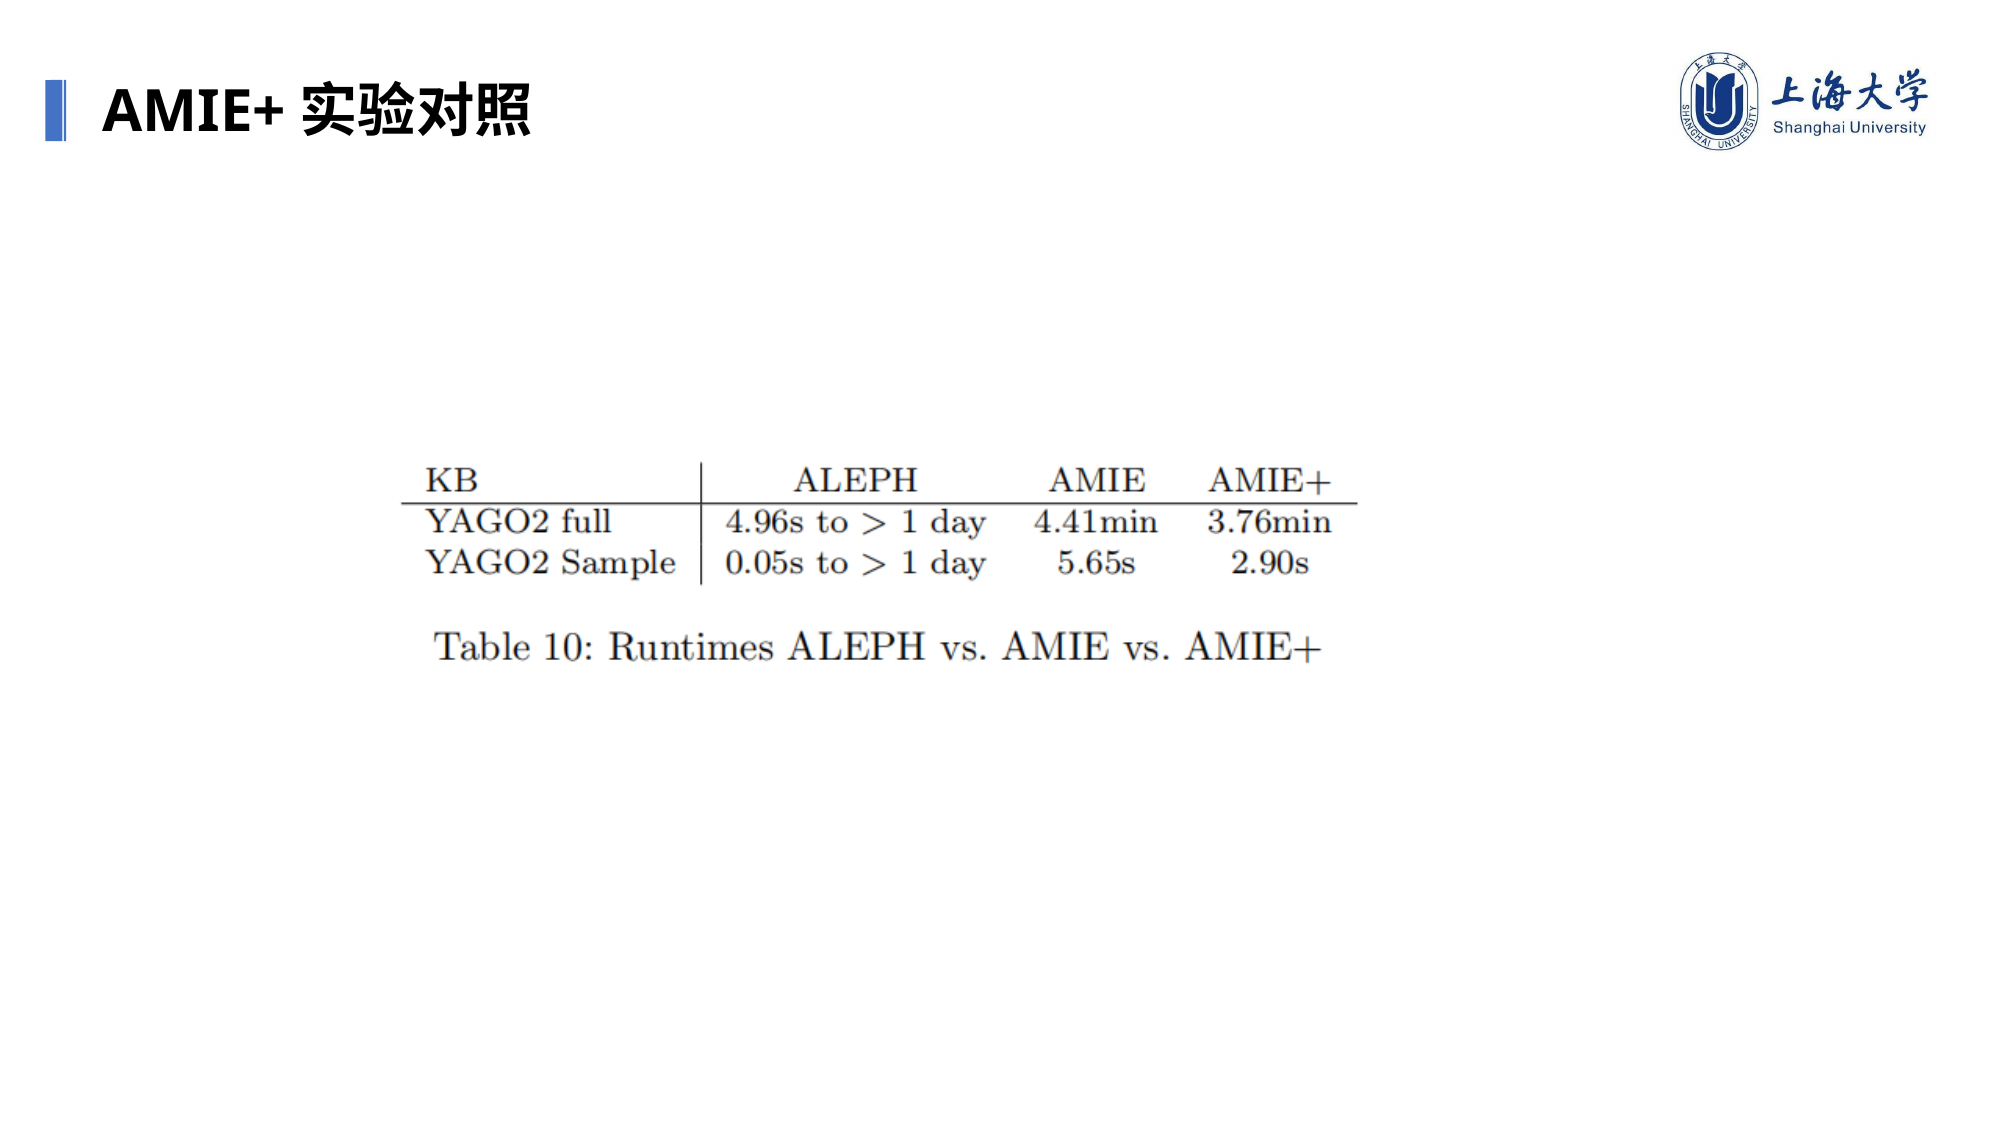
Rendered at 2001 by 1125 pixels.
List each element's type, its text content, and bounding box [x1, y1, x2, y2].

list AMIE+实验对照 [87, 74, 1440, 143]
picture [372, 443, 1375, 682]
picture [1669, 49, 1936, 153]
